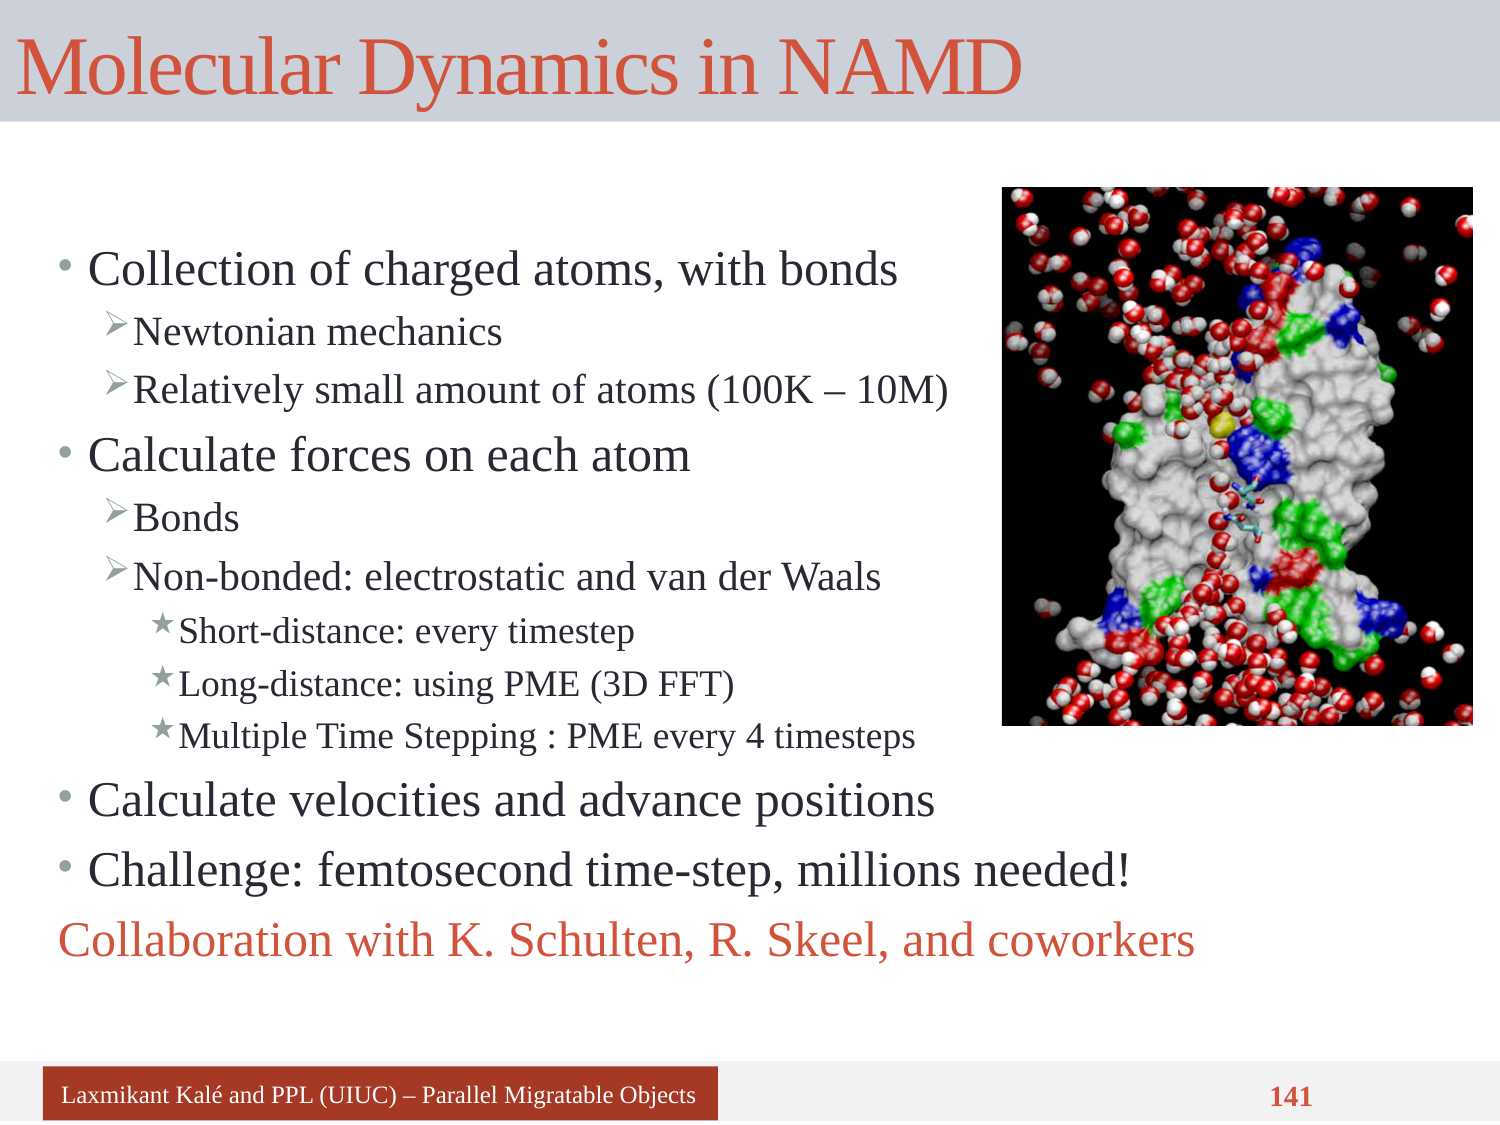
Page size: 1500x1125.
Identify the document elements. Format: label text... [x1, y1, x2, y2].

title Molecular Dynamics in NAMD [0, 0, 1500, 122]
picture [1001, 187, 1474, 727]
slide_number 141 [1254, 1067, 1457, 1122]
list Collection of charged atoms, with bonds Newtonian mechanics Relatively small amount of atoms (100K – 10M) Calculate forces on each atom Bonds Non-bonded: electrostatic and van der Waals Short-distance: every timestep Long-distance: using PME (3D FFT) Multiple Time Stepping : PME every 4 timesteps Calculate velocities and advance positions Challenge: femtosecond time-step, millions needed! Collaboration with K. Schulten, R. Skeel, and coworkers [42, 154, 1457, 1047]
footer Laxmikant Kalé and PPL (UIUC) – Parallel Migratable Objects [42, 1066, 718, 1121]
